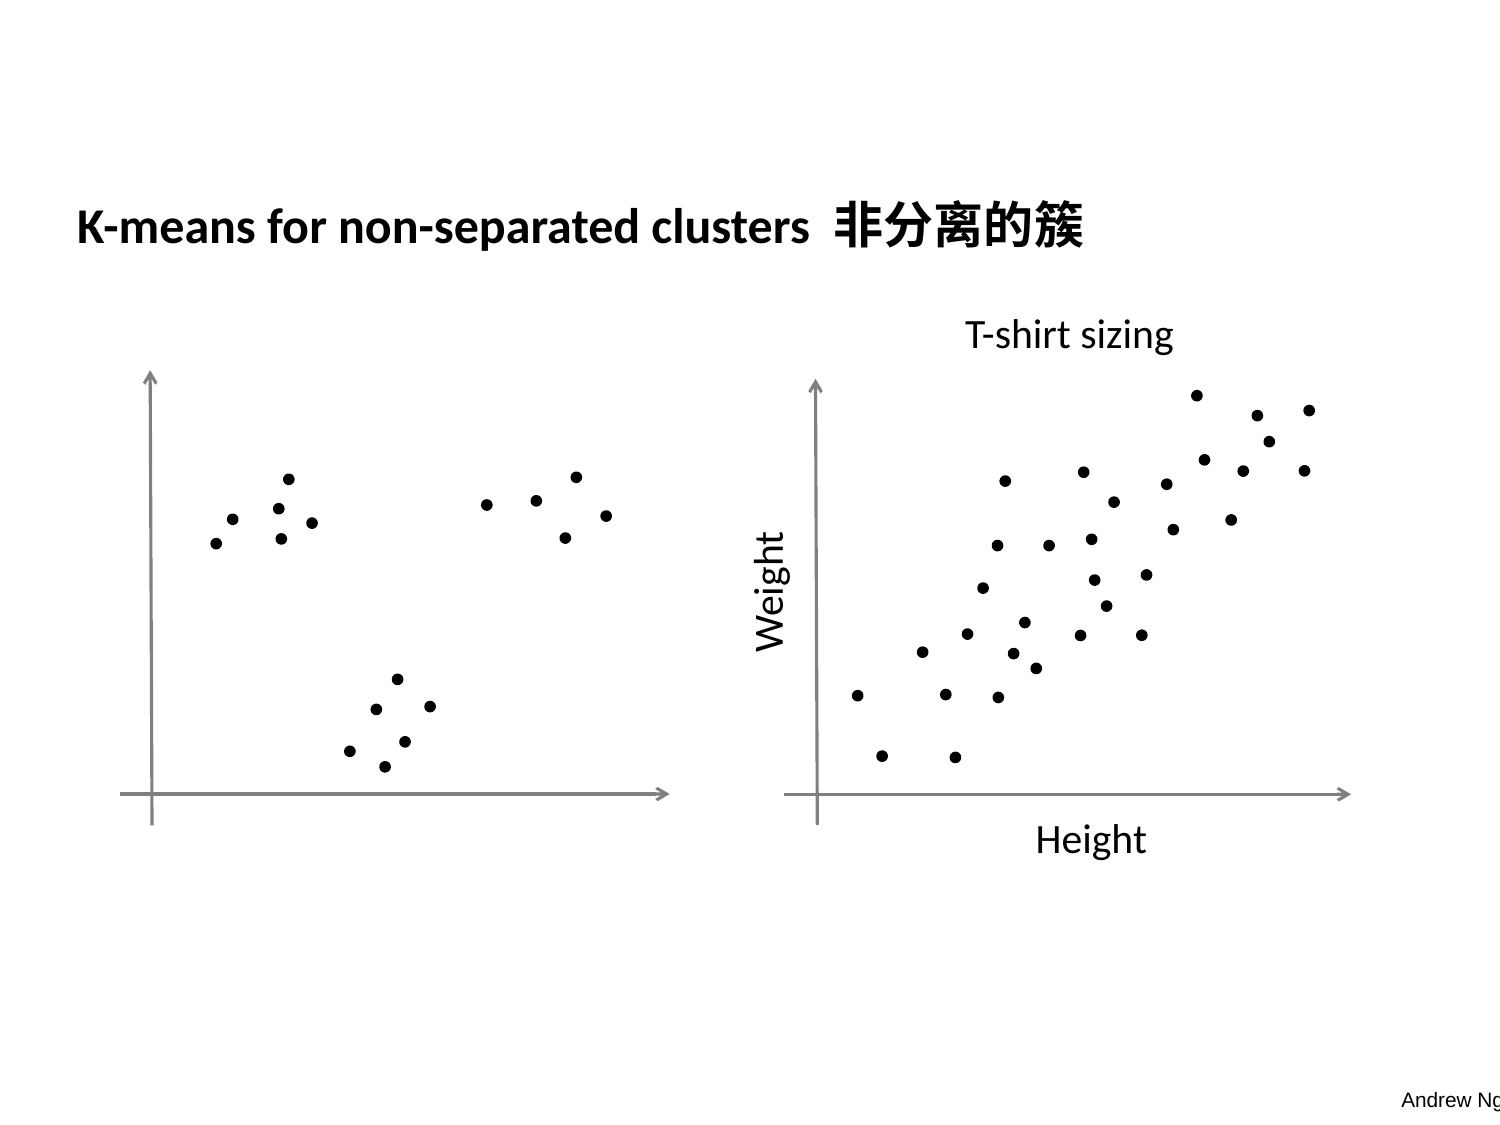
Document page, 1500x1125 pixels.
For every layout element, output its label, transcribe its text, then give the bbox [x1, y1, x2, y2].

text_box [1088, 574, 1101, 586]
text_box [600, 510, 612, 522]
text_box [1140, 569, 1153, 581]
text_box [939, 688, 952, 701]
text_box [1030, 662, 1043, 675]
text_box [999, 475, 1012, 487]
text_box [1136, 629, 1148, 642]
text_box [399, 736, 411, 748]
text_box Height [971, 804, 1212, 870]
text_box [1263, 435, 1276, 448]
text_box [992, 691, 1005, 704]
text_box [344, 745, 356, 758]
text_box [1074, 629, 1087, 642]
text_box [149, 370, 153, 793]
text_box [991, 539, 1004, 552]
text_box [1108, 496, 1120, 508]
text_box [1100, 600, 1113, 612]
text_box [210, 537, 222, 550]
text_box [149, 803, 153, 826]
text_box [1198, 454, 1211, 466]
text_box [530, 495, 543, 507]
text_box [1191, 389, 1203, 402]
text_box [1007, 647, 1020, 660]
text_box [481, 499, 493, 511]
text_box [1077, 466, 1090, 479]
text_box [273, 502, 285, 515]
text_box [570, 471, 583, 484]
text_box [876, 750, 888, 762]
text_box [916, 646, 929, 658]
text_box [1085, 533, 1098, 546]
text_box T-shirt sizing [763, 299, 1375, 365]
text_box [977, 582, 989, 594]
text_box [961, 628, 974, 640]
text_box [283, 473, 295, 486]
text_box [1167, 523, 1180, 536]
text_box [1298, 465, 1311, 477]
text_box [370, 703, 383, 716]
text_box Weight [733, 446, 799, 738]
text_box [1303, 404, 1316, 417]
text_box [424, 700, 436, 713]
text_box K-means for non-separated clusters 非分离的簇 [62, 186, 1425, 261]
text_box [1019, 616, 1031, 629]
text_box [559, 532, 572, 544]
text_box [275, 533, 288, 545]
text_box [391, 673, 404, 686]
text_box [1160, 478, 1173, 491]
text_box [949, 751, 962, 764]
text_box [306, 517, 318, 529]
text_box [1043, 539, 1055, 552]
text_box [1225, 514, 1238, 526]
text_box [379, 761, 391, 773]
text_box [851, 689, 864, 702]
text_box [1251, 409, 1264, 422]
text_box [226, 513, 239, 526]
text_box [1237, 465, 1250, 477]
